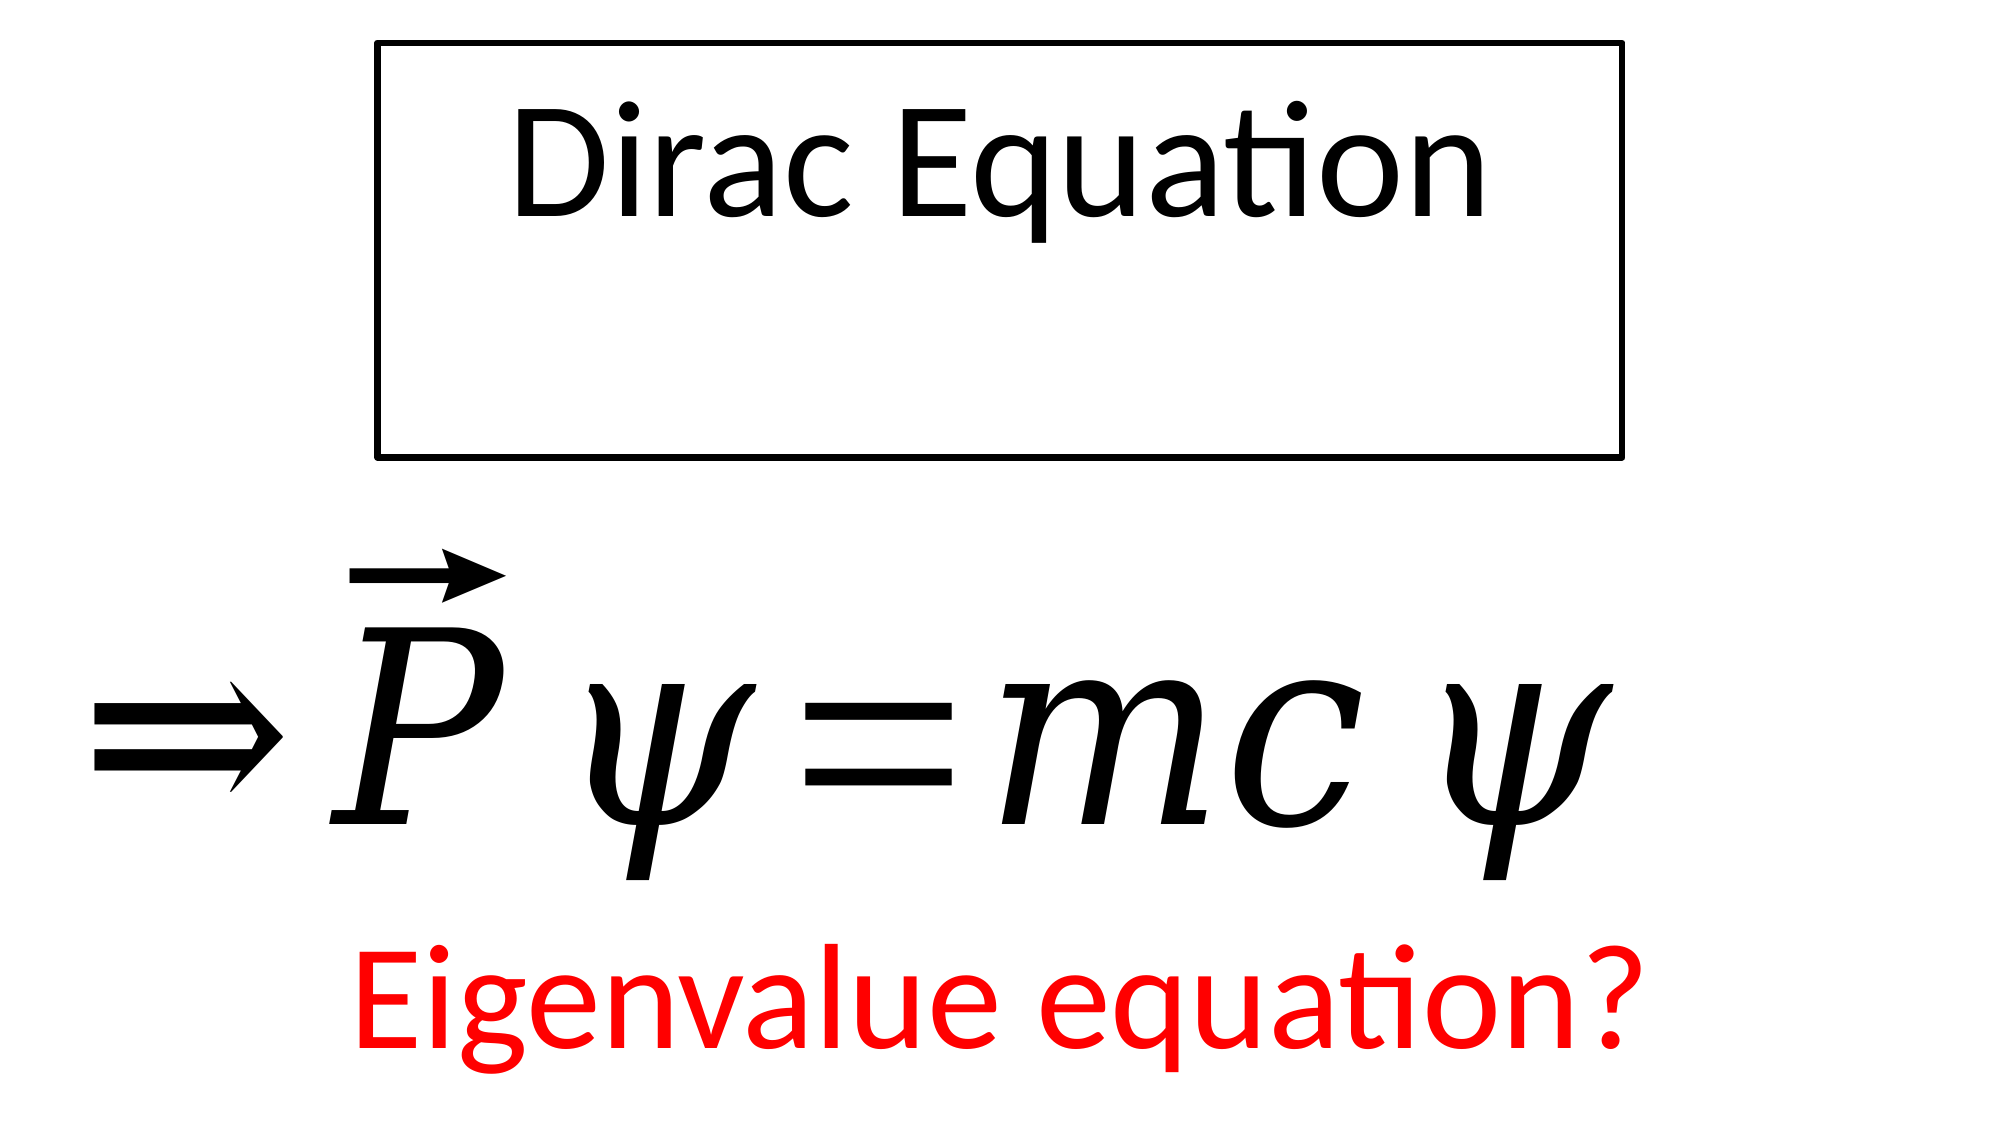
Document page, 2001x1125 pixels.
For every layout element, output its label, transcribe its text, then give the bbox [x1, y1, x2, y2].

text_box Eigenvalue equation? [228, 891, 1772, 1087]
